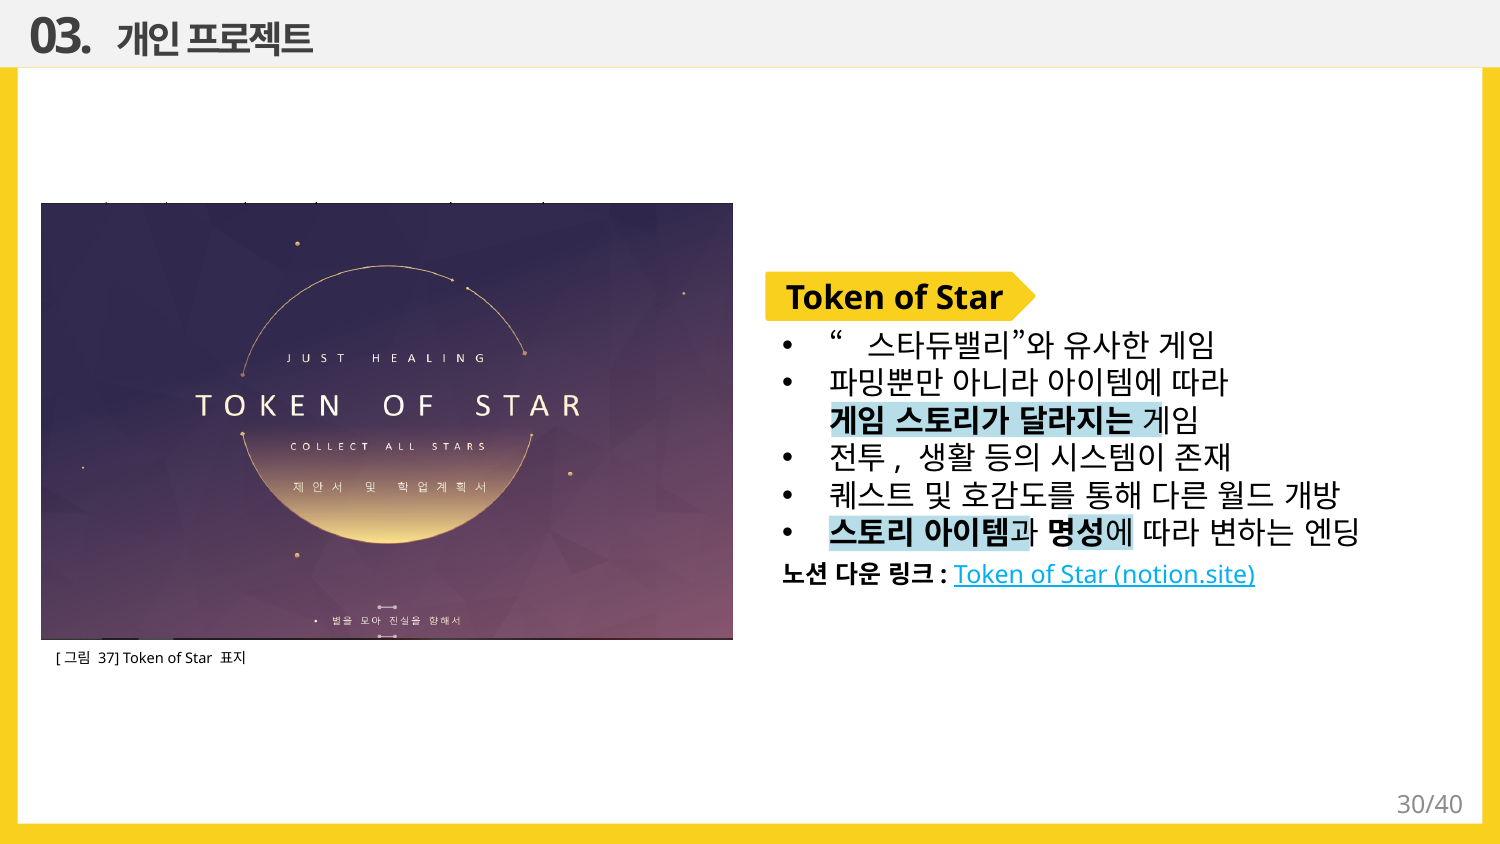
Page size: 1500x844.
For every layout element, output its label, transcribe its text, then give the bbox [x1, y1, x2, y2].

text_box 03. 개인 프로젝트 [0, 0, 1500, 70]
picture [40, 202, 733, 640]
text_box [16, 70, 1484, 826]
slide_number 30/40 [1368, 786, 1479, 826]
text_box [그림 37] Token of Star 표지 [41, 647, 560, 674]
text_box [767, 273, 1460, 597]
